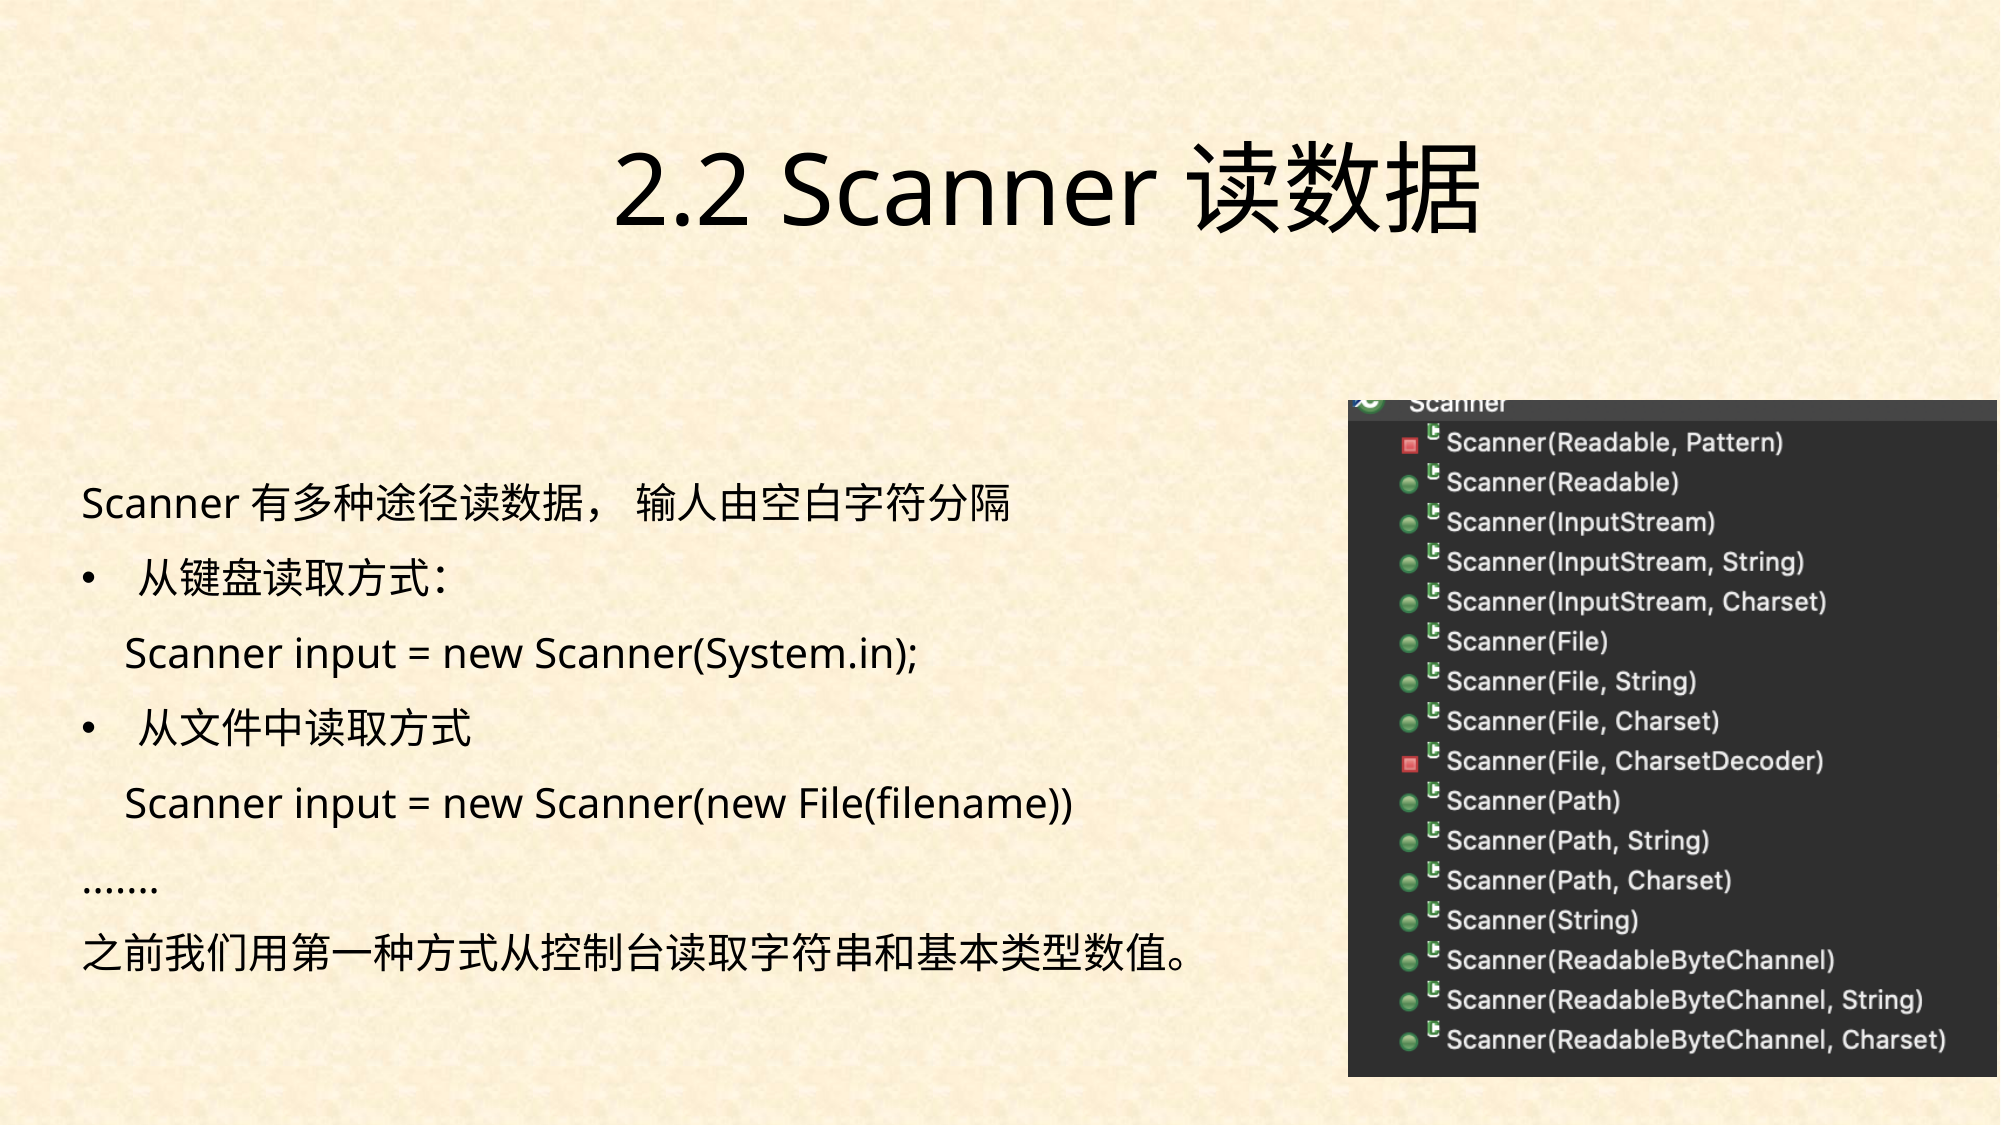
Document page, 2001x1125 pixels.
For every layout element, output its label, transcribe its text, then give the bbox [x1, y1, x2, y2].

text_box 2.2 Scanner读数据 [413, 118, 1683, 253]
picture [0, 0, 2001, 1125]
text_box Scanner有多种途径读数据， 输人由空白字符分隔 从键盘读取方式： Scanner input = new Scanner(System.in); 从文件中读取方式 Scanner input = new Scanner(new File(filename)) ....... 之前我们用第一种方式从控制台读取字符串和基本类型数值。 [66, 444, 1348, 985]
